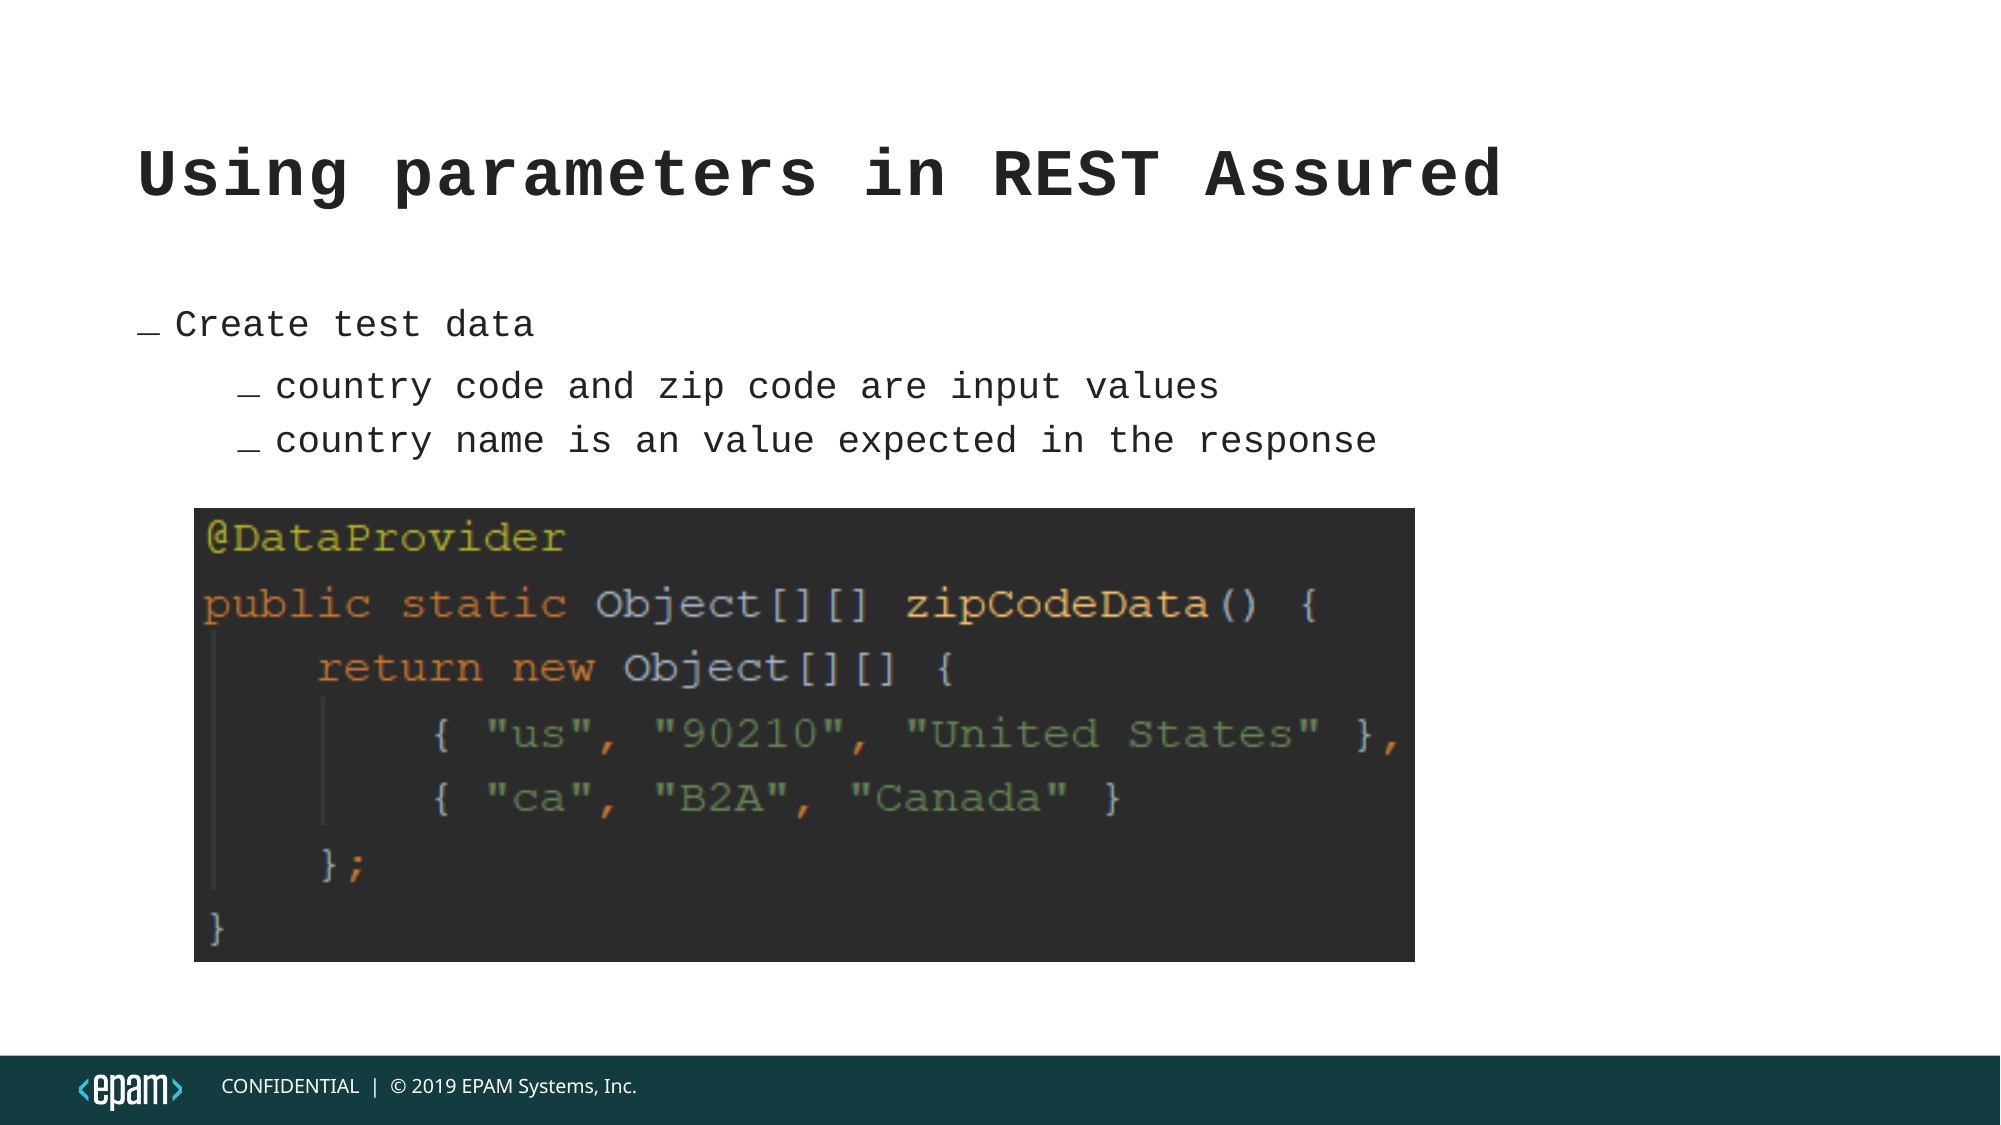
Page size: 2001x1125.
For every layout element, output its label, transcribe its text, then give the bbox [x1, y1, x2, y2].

picture [194, 508, 1415, 962]
list Create test data country code and zip code are input values country name is an value expected in the response [137, 299, 1980, 1014]
title Using parameters in REST Assured [137, 59, 1946, 278]
